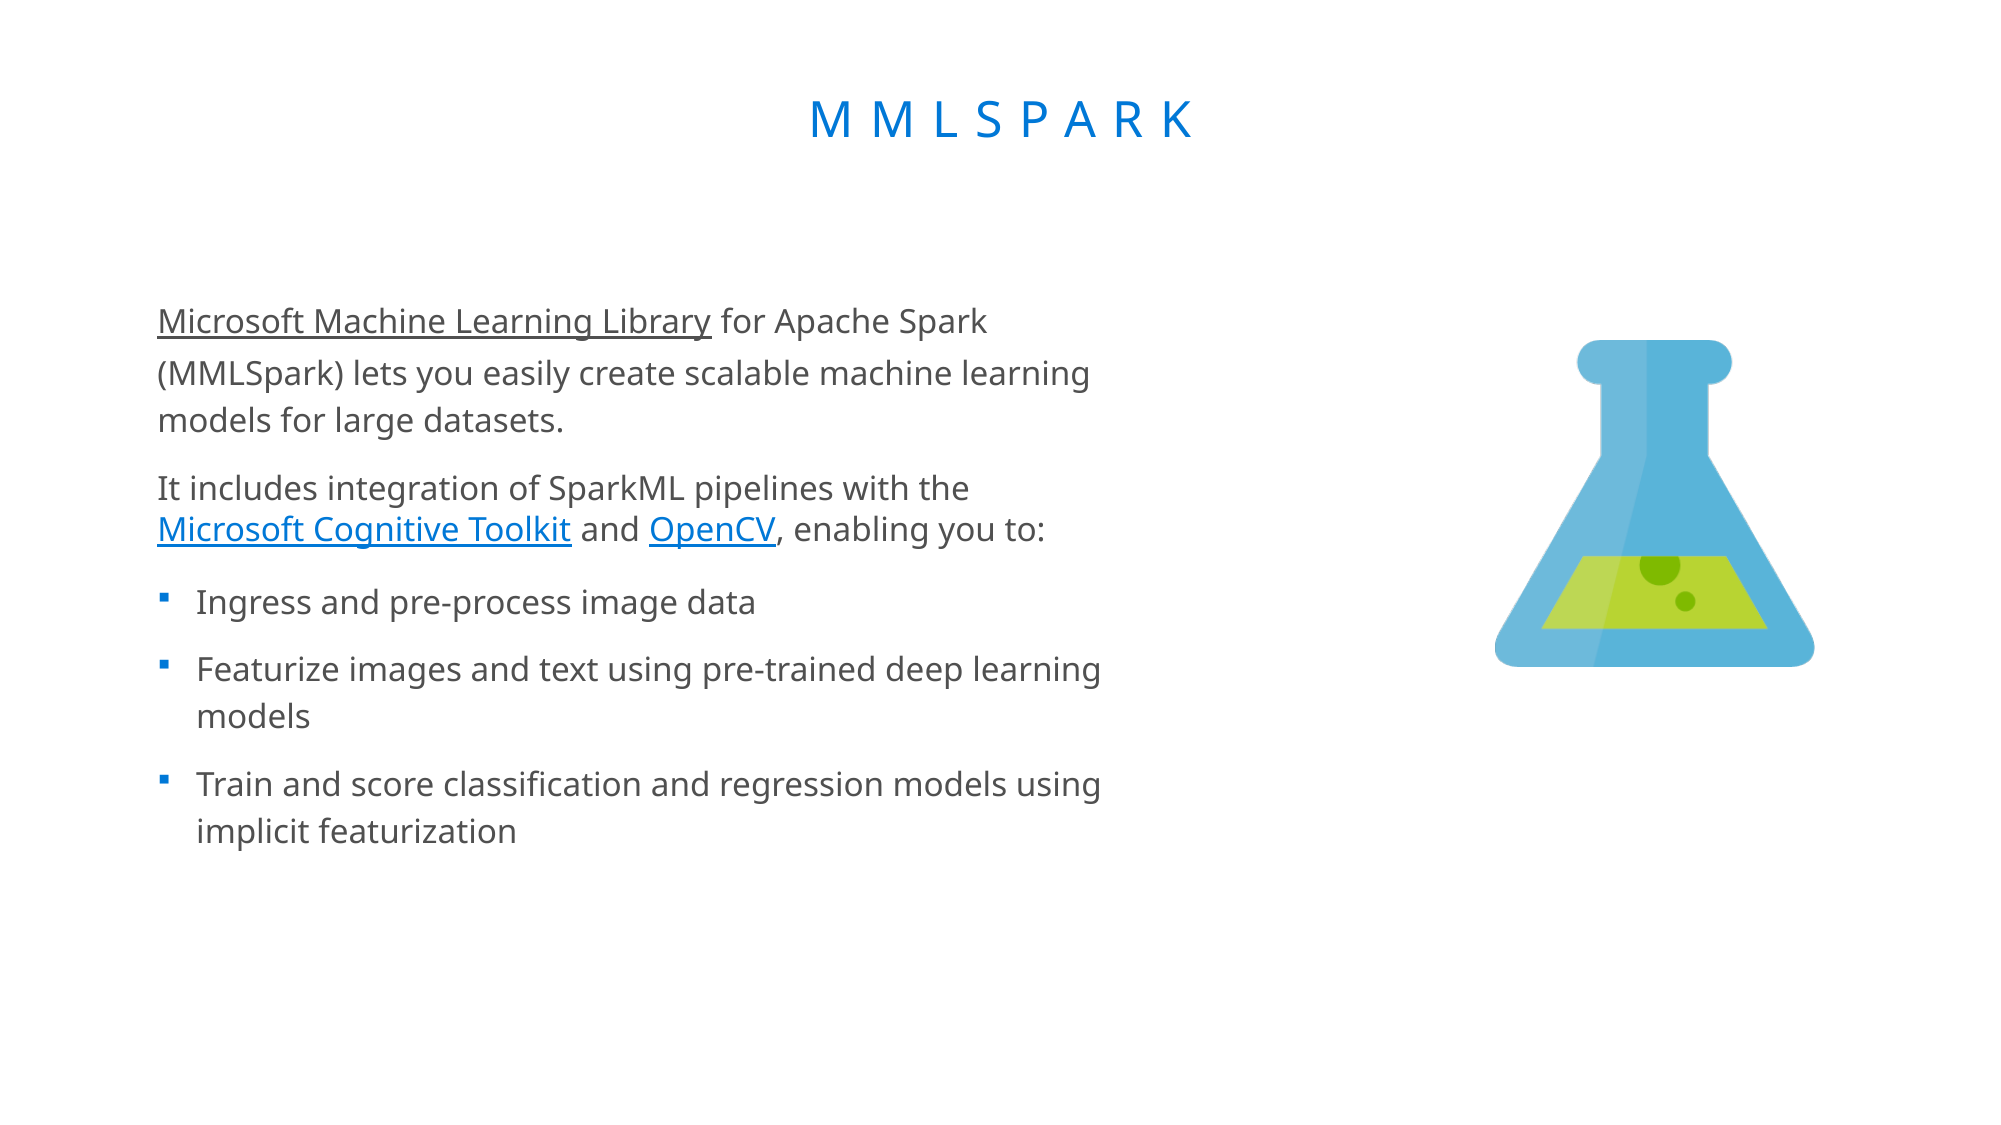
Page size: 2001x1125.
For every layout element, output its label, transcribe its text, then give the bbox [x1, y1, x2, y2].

title MMLSpark [44, 47, 1957, 196]
picture [1344, 340, 1965, 667]
text_box Microsoft Machine Learning Library for Apache Spark (MMLSpark) lets you easily create scalable machine learning models for large datasets. It includes integration of SparkML pipelines with the Microsoft Cognitive Toolkit and OpenCV, enabling you to: Ingress and pre-process image data Featurize images and text using pre-trained deep learning models Train and score classification and regression models using implicit featurization [78, 283, 1204, 865]
